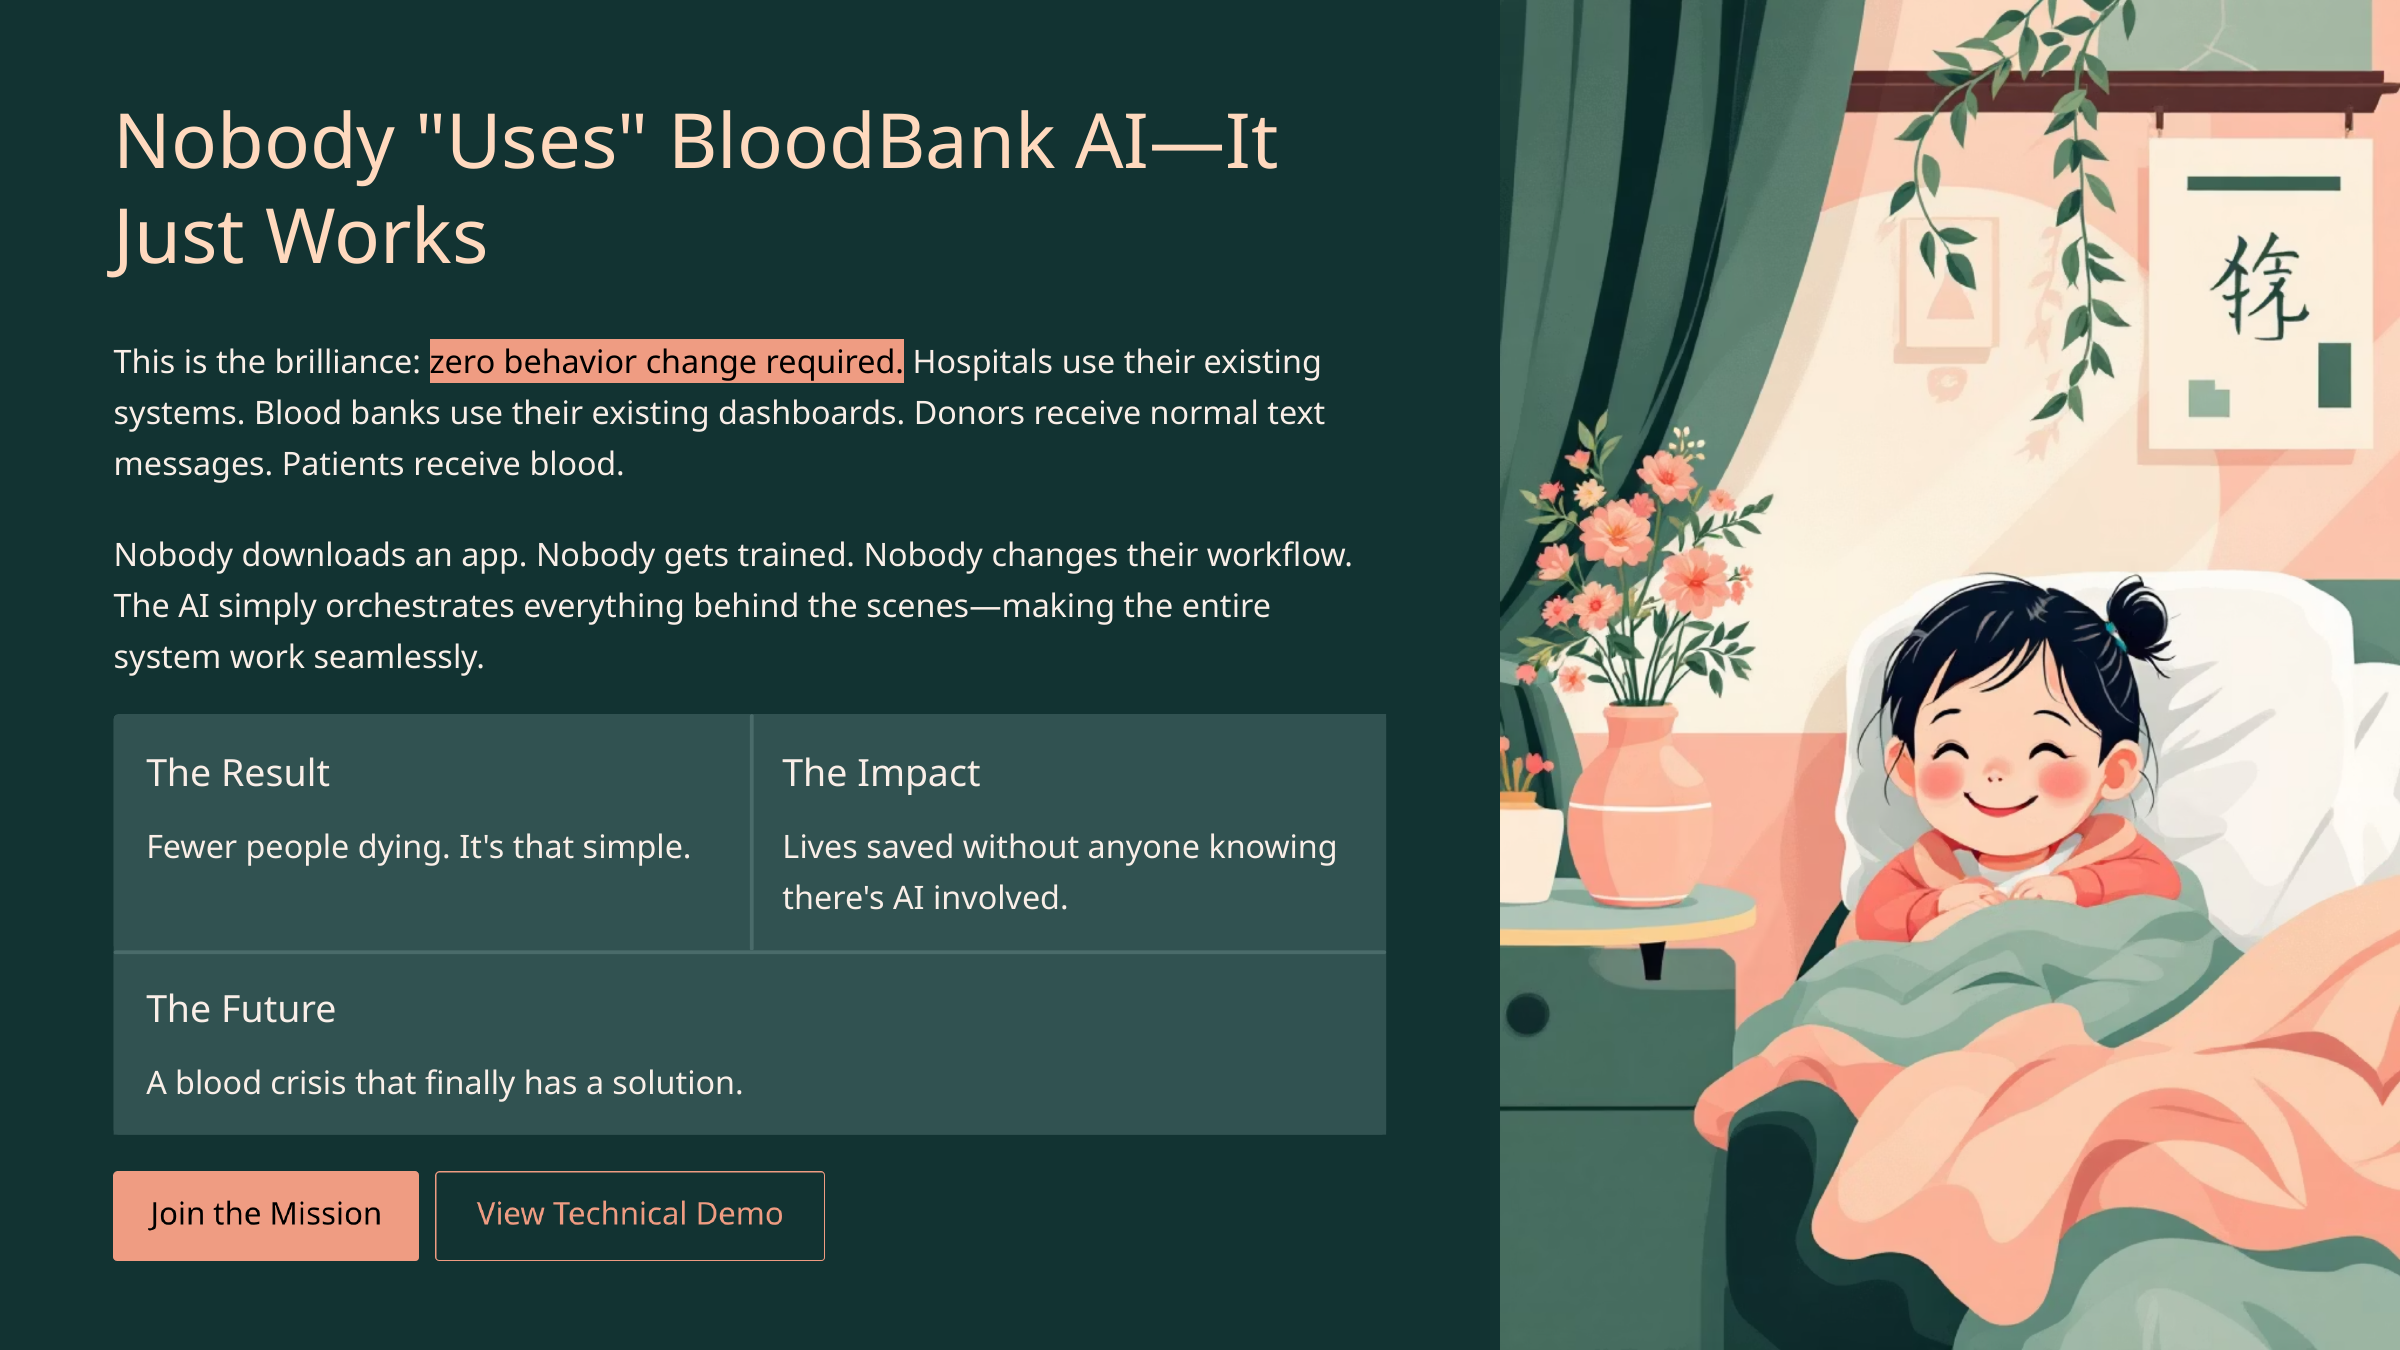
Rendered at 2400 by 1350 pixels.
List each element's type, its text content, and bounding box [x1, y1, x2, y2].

text_box The Impact [782, 746, 1165, 795]
text_box Nobody "Uses" BloodBank AI—It Just Works [113, 89, 1387, 281]
text_box Nobody downloads an app. Nobody gets trained. Nobody changes their workflow. The AI simply orchestrates everything behind the scenes—making the entire system work seamlessly. [113, 521, 1387, 678]
text_box [113, 714, 749, 950]
text_box The Future [146, 982, 529, 1031]
text_box [749, 714, 754, 950]
text_box [113, 950, 1387, 955]
picture [1499, 0, 2400, 1350]
picture [434, 1171, 825, 1261]
text_box A blood crisis that finally has a solution. [146, 1050, 1354, 1103]
text_box The Result [146, 746, 529, 795]
text_box This is the brilliance: zero behavior change required. Hospitals use their existing systems. Blood banks use their existing dashboards. Donors receive normal text messages. Patients receive blood. [113, 329, 1387, 486]
text_box [754, 714, 1387, 950]
picture [113, 1171, 419, 1261]
text_box Lives saved without anyone knowing there's AI involved. [782, 814, 1354, 918]
text_box [113, 954, 1387, 1135]
text_box Fewer people dying. It's that simple. [146, 813, 718, 866]
